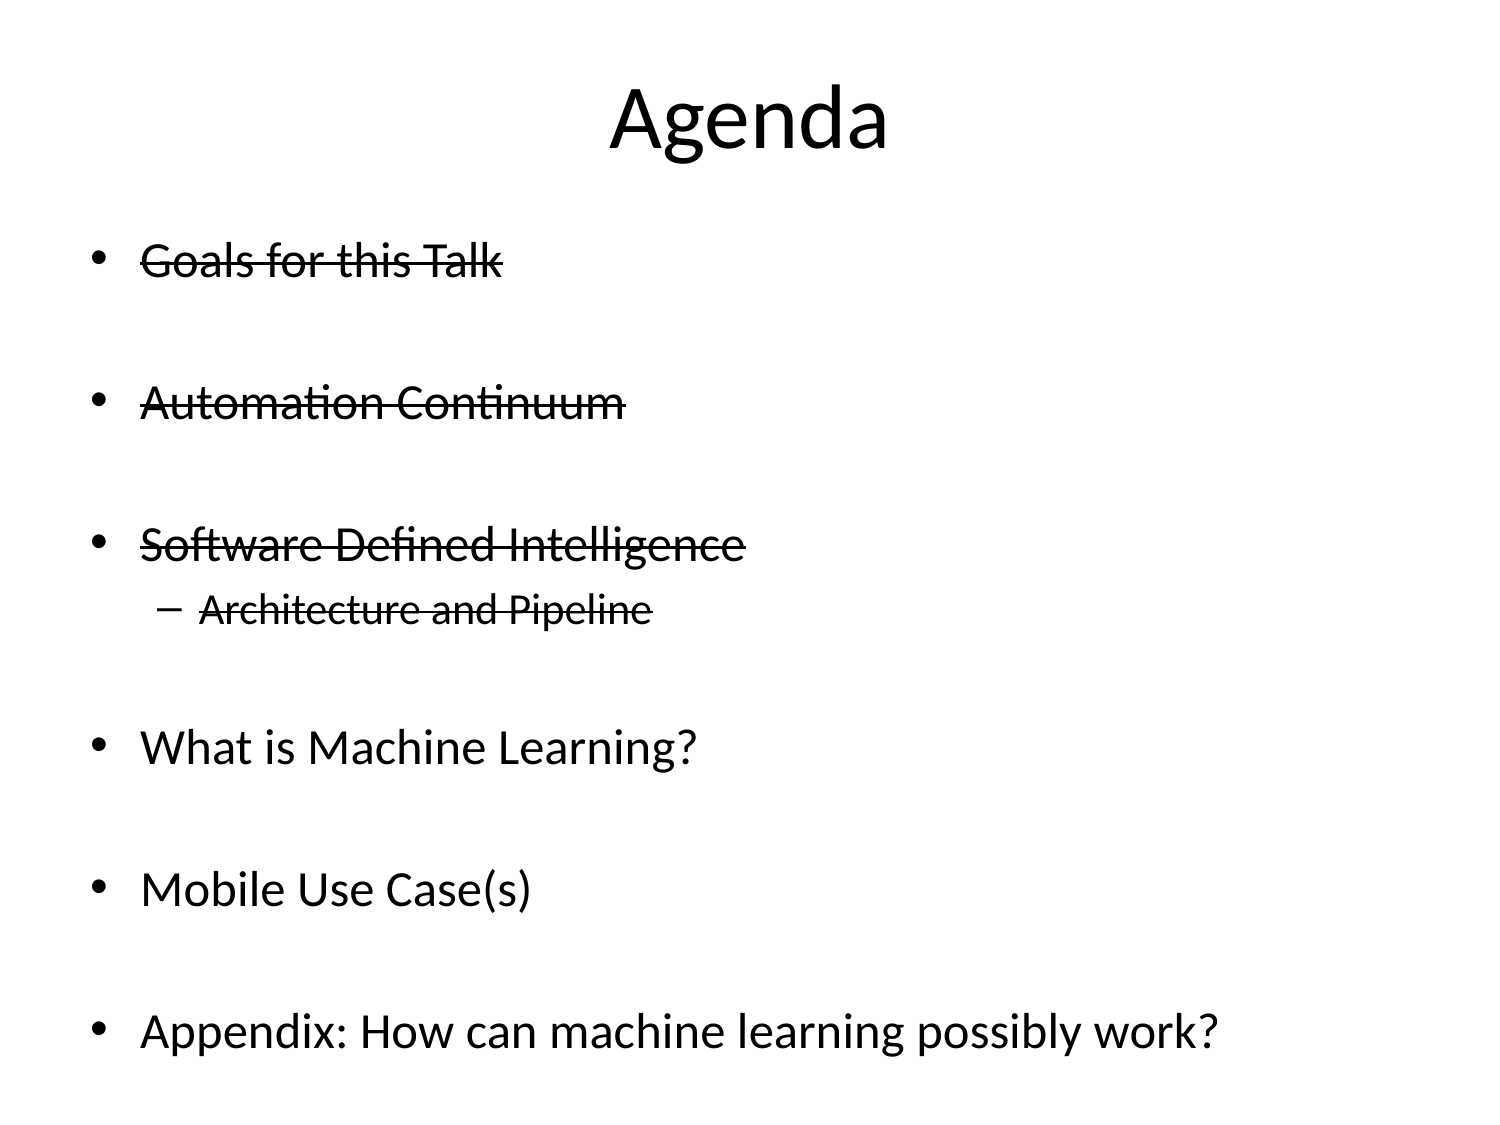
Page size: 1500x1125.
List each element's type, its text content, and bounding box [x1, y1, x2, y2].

title Agenda [75, 45, 1425, 180]
list Goals for this Talk Automation Continuum Software Defined Intelligence Architecture and Pipeline What is Machine Learning? Mobile Use Case(s) Appendix: How can machine learning possibly work? [75, 219, 1425, 1069]
